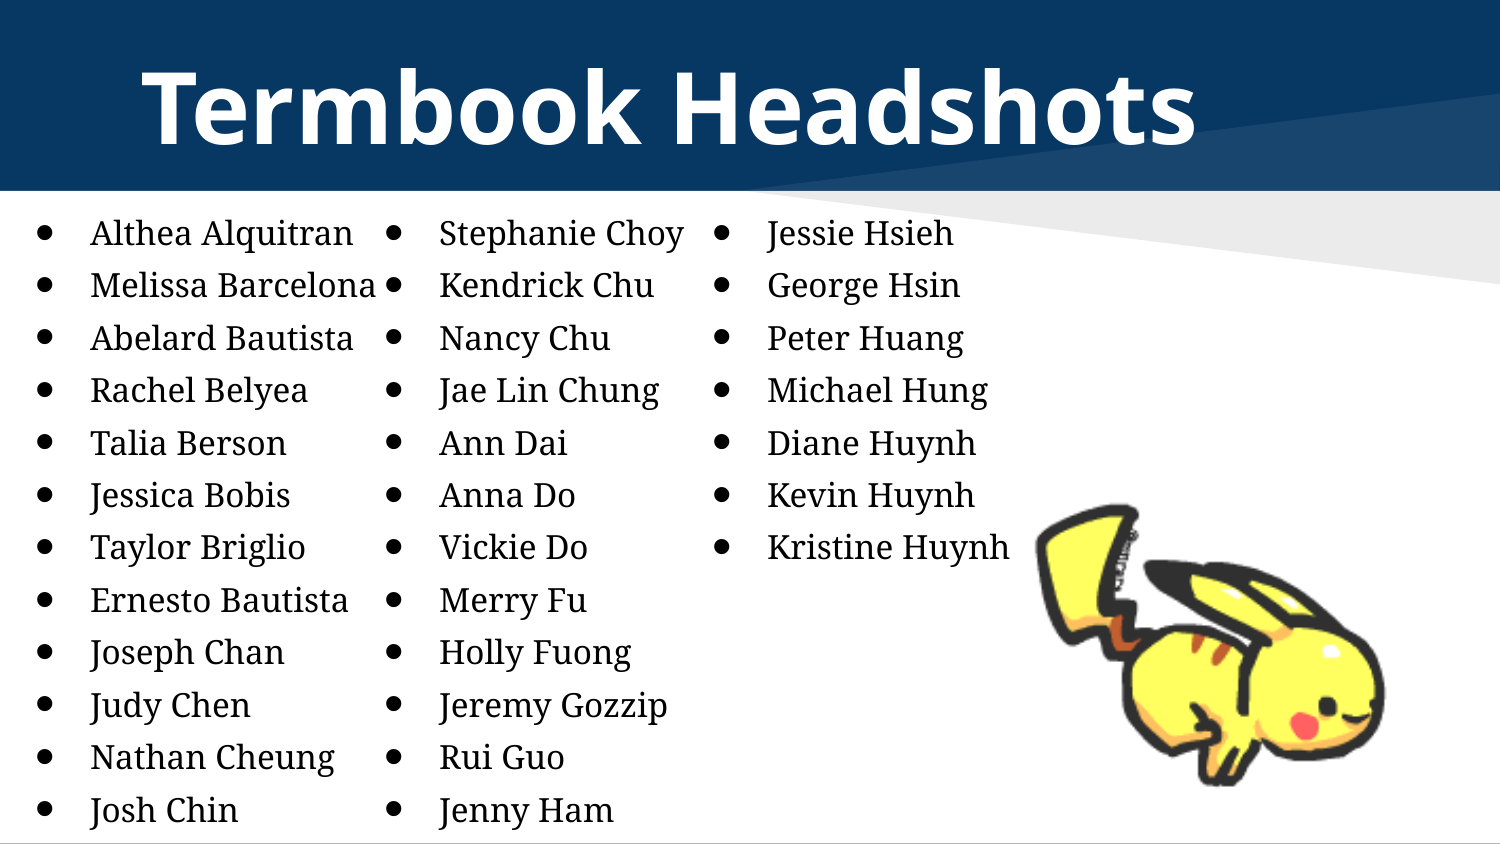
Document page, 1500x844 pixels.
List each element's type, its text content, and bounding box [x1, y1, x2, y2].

list Jessie Hsieh George Hsin Peter Huang Michael Hung Diane Huynh Kevin Huynh Kristine Huynh [677, 196, 1333, 808]
title Termbook Headshots [75, 33, 1425, 175]
picture [1004, 478, 1426, 809]
list Althea Alquitran Melissa Barcelona Abelard Bautista Rachel Belyea Talia Berson Jessica Bobis Taylor Briglio Ernesto Bautista Joseph Chan Judy Chen Nathan Cheung Josh Chin Harrison Choi [0, 196, 349, 808]
list Stephanie Choy Kendrick Chu Nancy Chu Jae Lin Chung Ann Dai Anna Do Vickie Do Merry Fu Holly Fuong Jeremy Gozzip Rui Guo Jenny Ham Angie He [349, 196, 677, 808]
